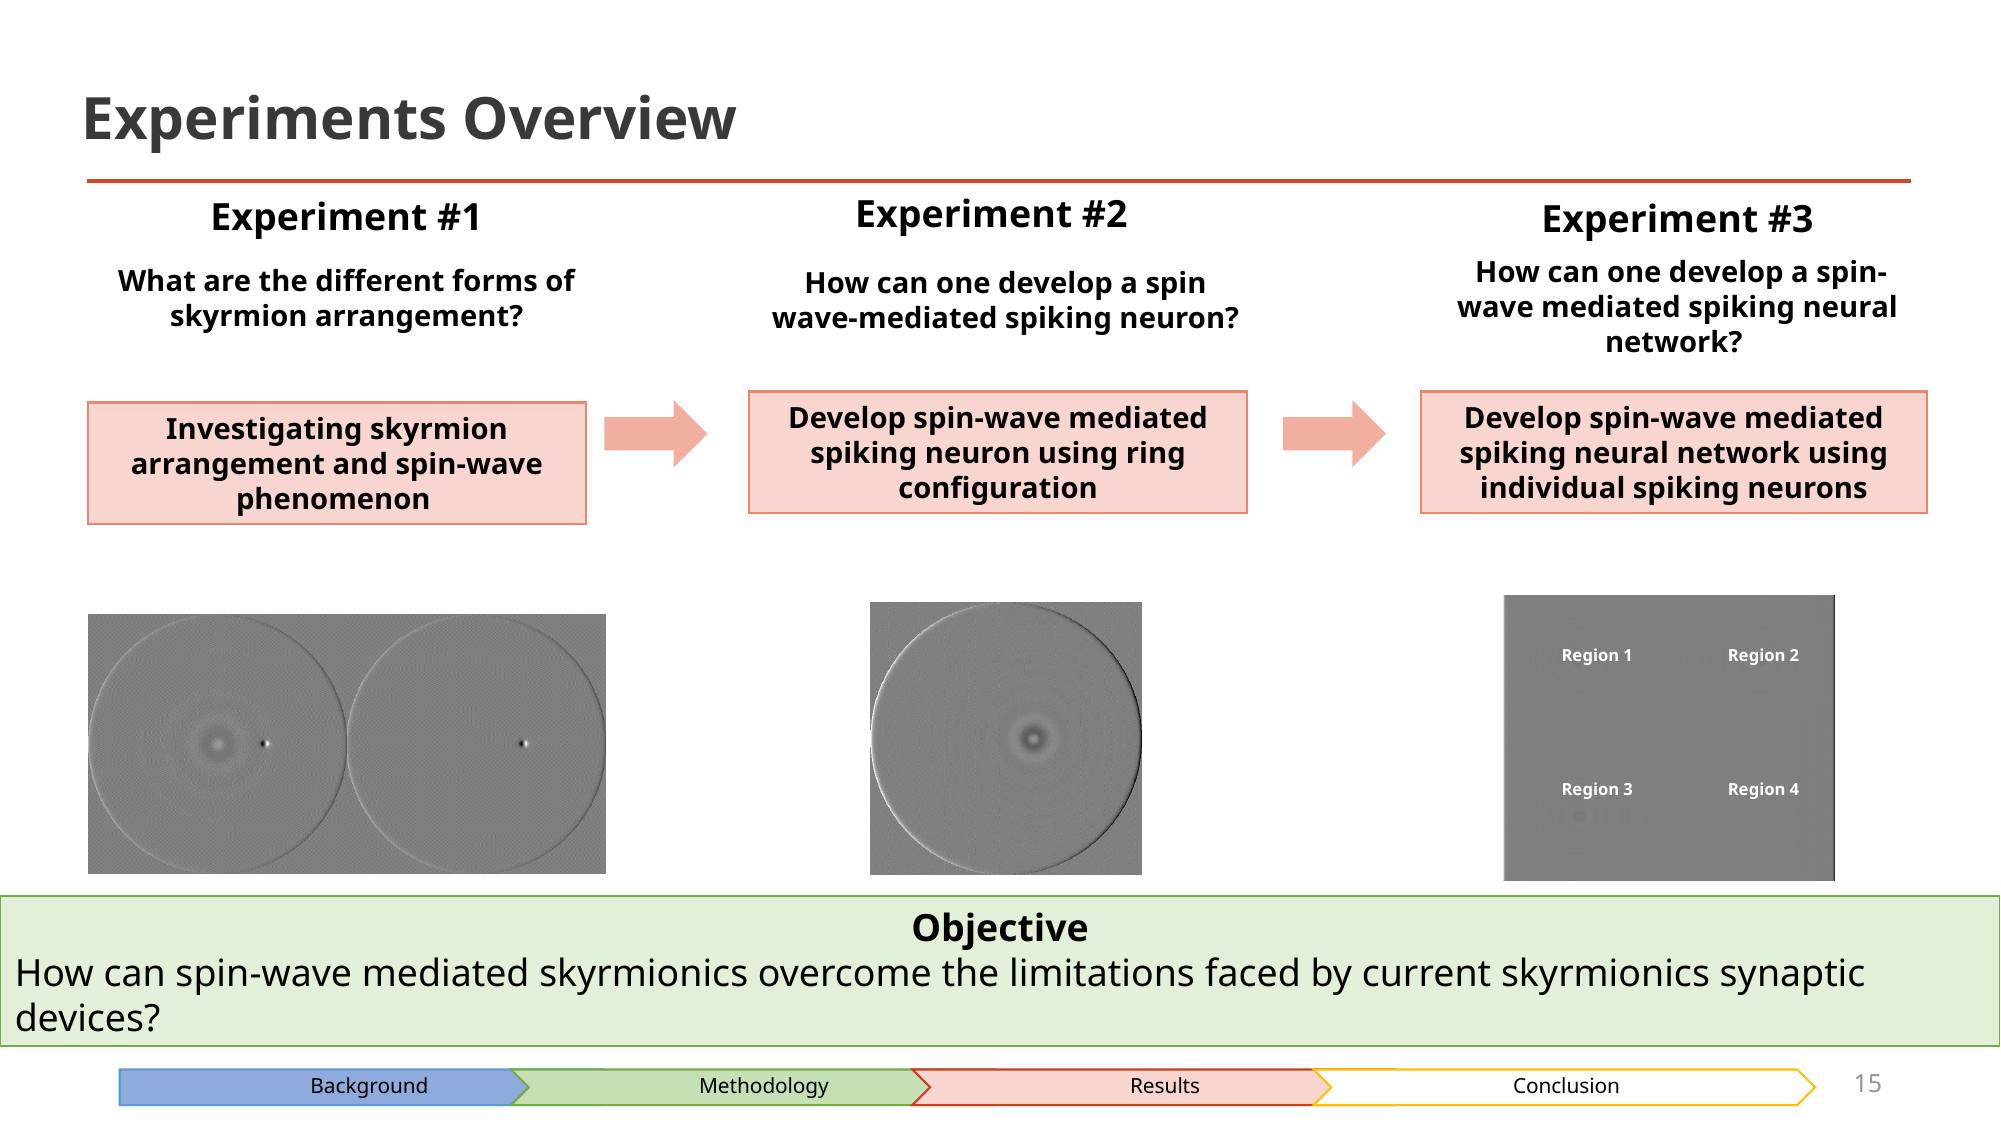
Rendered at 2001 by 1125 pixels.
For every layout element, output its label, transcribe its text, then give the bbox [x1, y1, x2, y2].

text_box Experiment #2 [783, 182, 1200, 243]
text_box Develop spin-wave mediated spiking neural network using individual spiking neurons [1420, 390, 1928, 514]
text_box Experiment #1 [138, 185, 555, 246]
text_box [604, 400, 708, 468]
text_box [1282, 400, 1387, 468]
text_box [869, 602, 1143, 876]
text_box Develop spin-wave mediated spiking neuron using ring configuration [748, 390, 1248, 514]
text_box Experiment #3 [1469, 187, 1886, 248]
text_box How can one develop a spin wave-mediated spiking neuron? [756, 256, 1256, 387]
text_box Objective How can spin-wave mediated skyrmionics overcome the limitations faced by current skyrmionics synaptic devices? [0, 895, 2000, 1047]
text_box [109, 1069, 1816, 1106]
text_box Investigating skyrmion arrangement and spin-wave phenomenon [87, 401, 587, 525]
title Experiments Overview [66, 73, 1907, 165]
text_box How can one develop a spin-wave mediated spiking neural network? [1428, 245, 1928, 367]
slide_number 15 [1359, 1054, 1898, 1115]
text_box What are the different forms of skyrmion arrangement? [97, 254, 597, 386]
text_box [1502, 595, 1836, 882]
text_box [88, 614, 606, 874]
